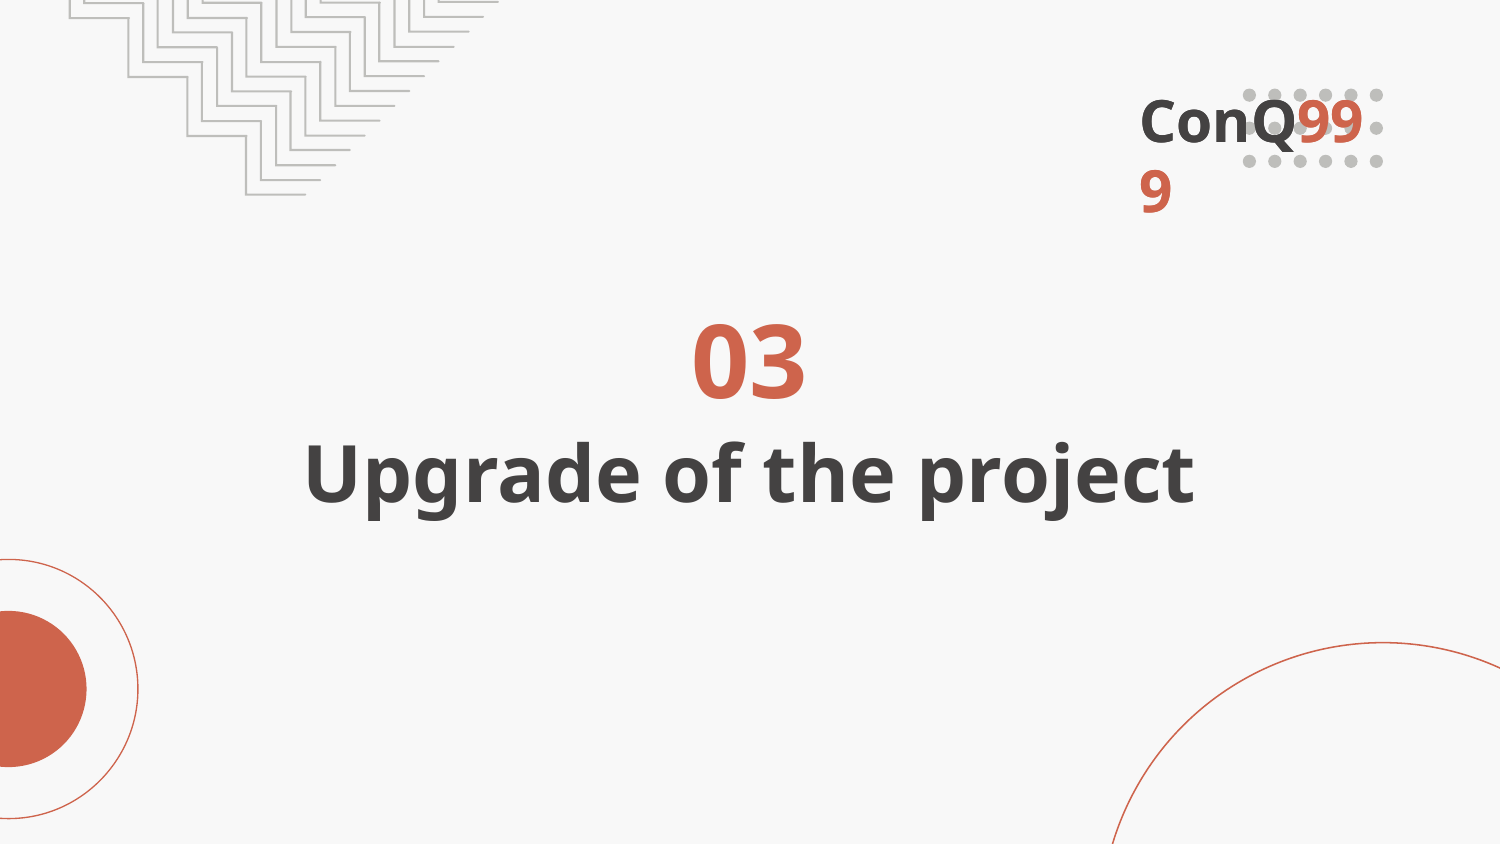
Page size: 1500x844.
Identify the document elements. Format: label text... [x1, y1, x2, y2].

title Upgrade of the project [207, 396, 1293, 534]
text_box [0, 0, 648, 196]
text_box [1242, 88, 1384, 169]
title 03 [567, 297, 933, 435]
text_box ConQ999 [1125, 77, 1383, 232]
